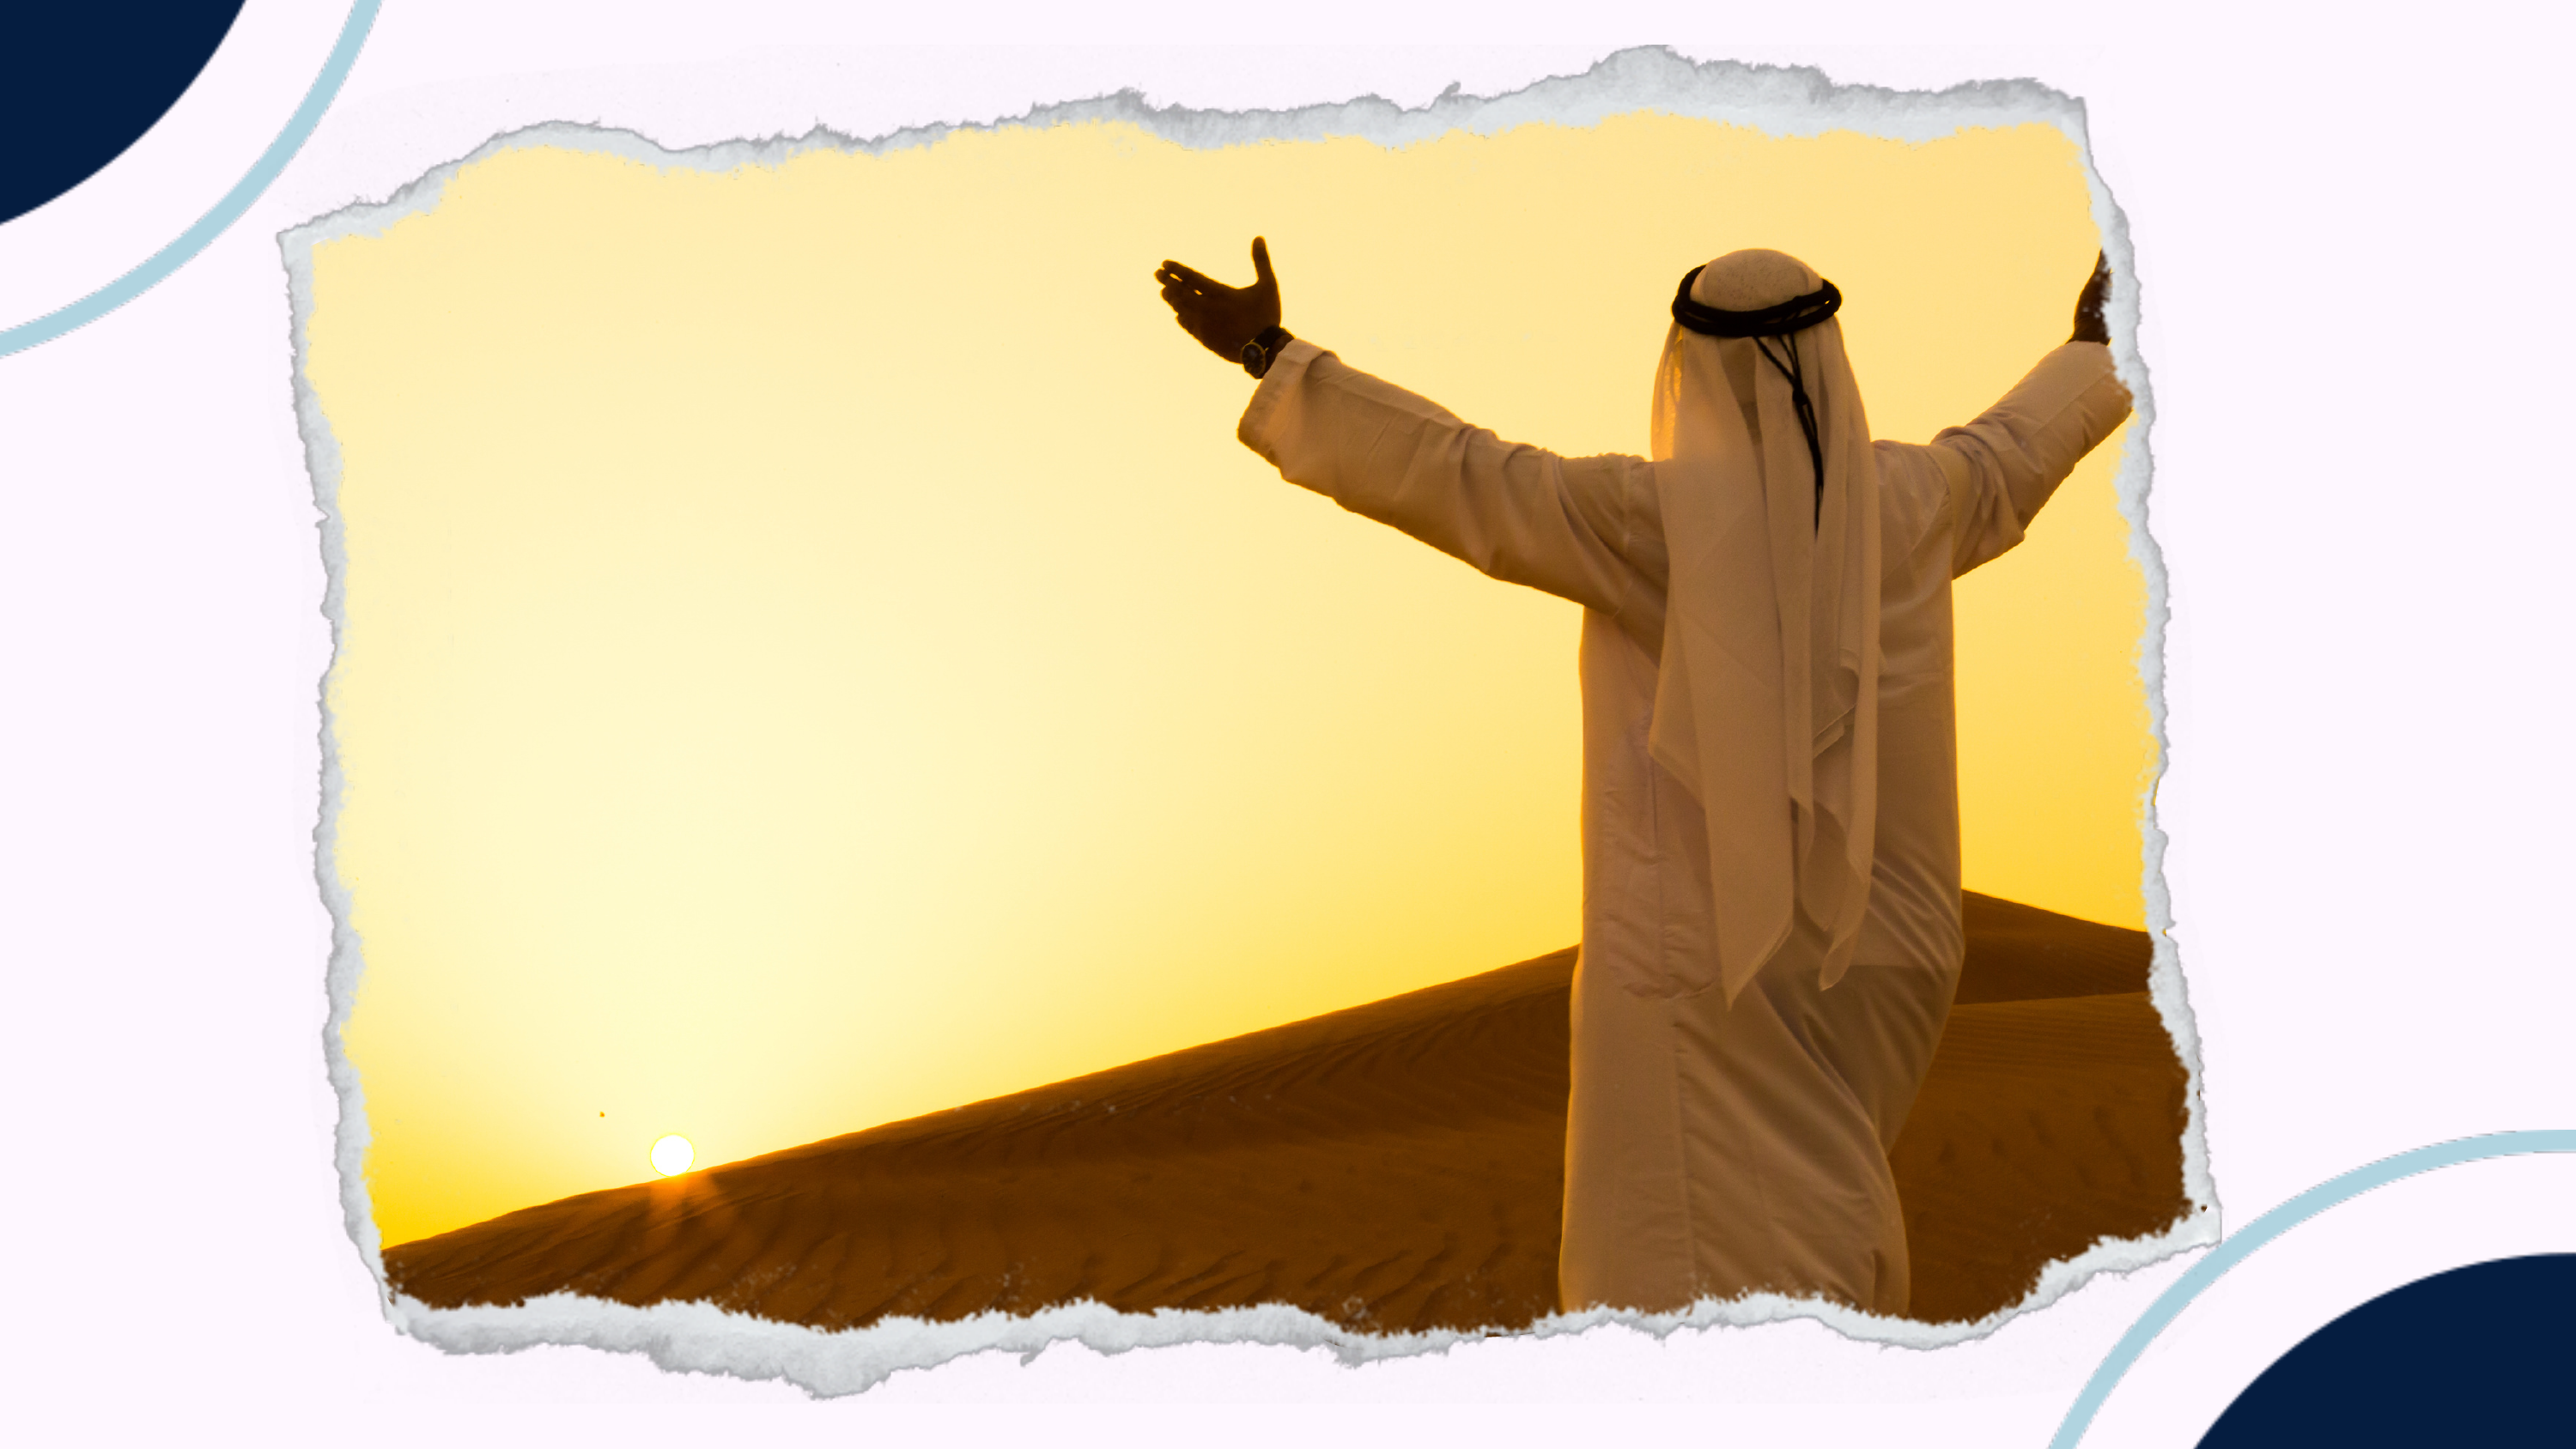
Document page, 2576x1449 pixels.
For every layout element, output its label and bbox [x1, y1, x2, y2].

text_box [267, 45, 2230, 1404]
text_box [0, 0, 424, 383]
text_box [1982, 1130, 2576, 1449]
